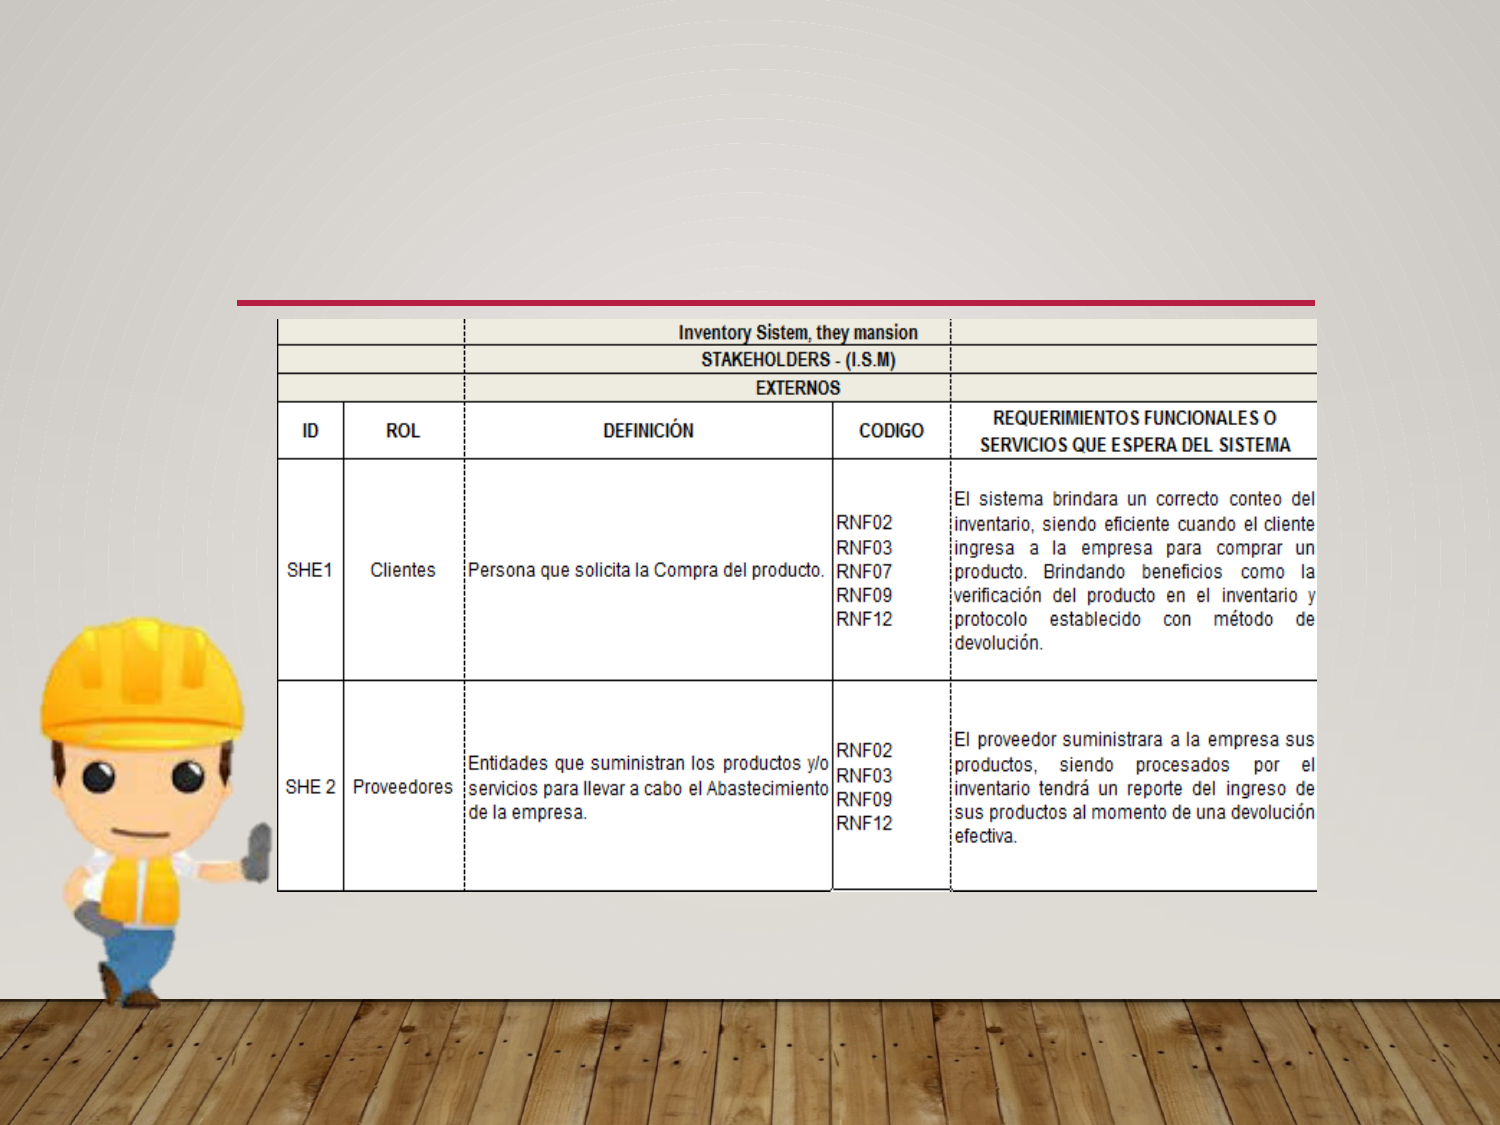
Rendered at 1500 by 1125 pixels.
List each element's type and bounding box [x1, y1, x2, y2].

picture [0, 318, 1500, 1125]
